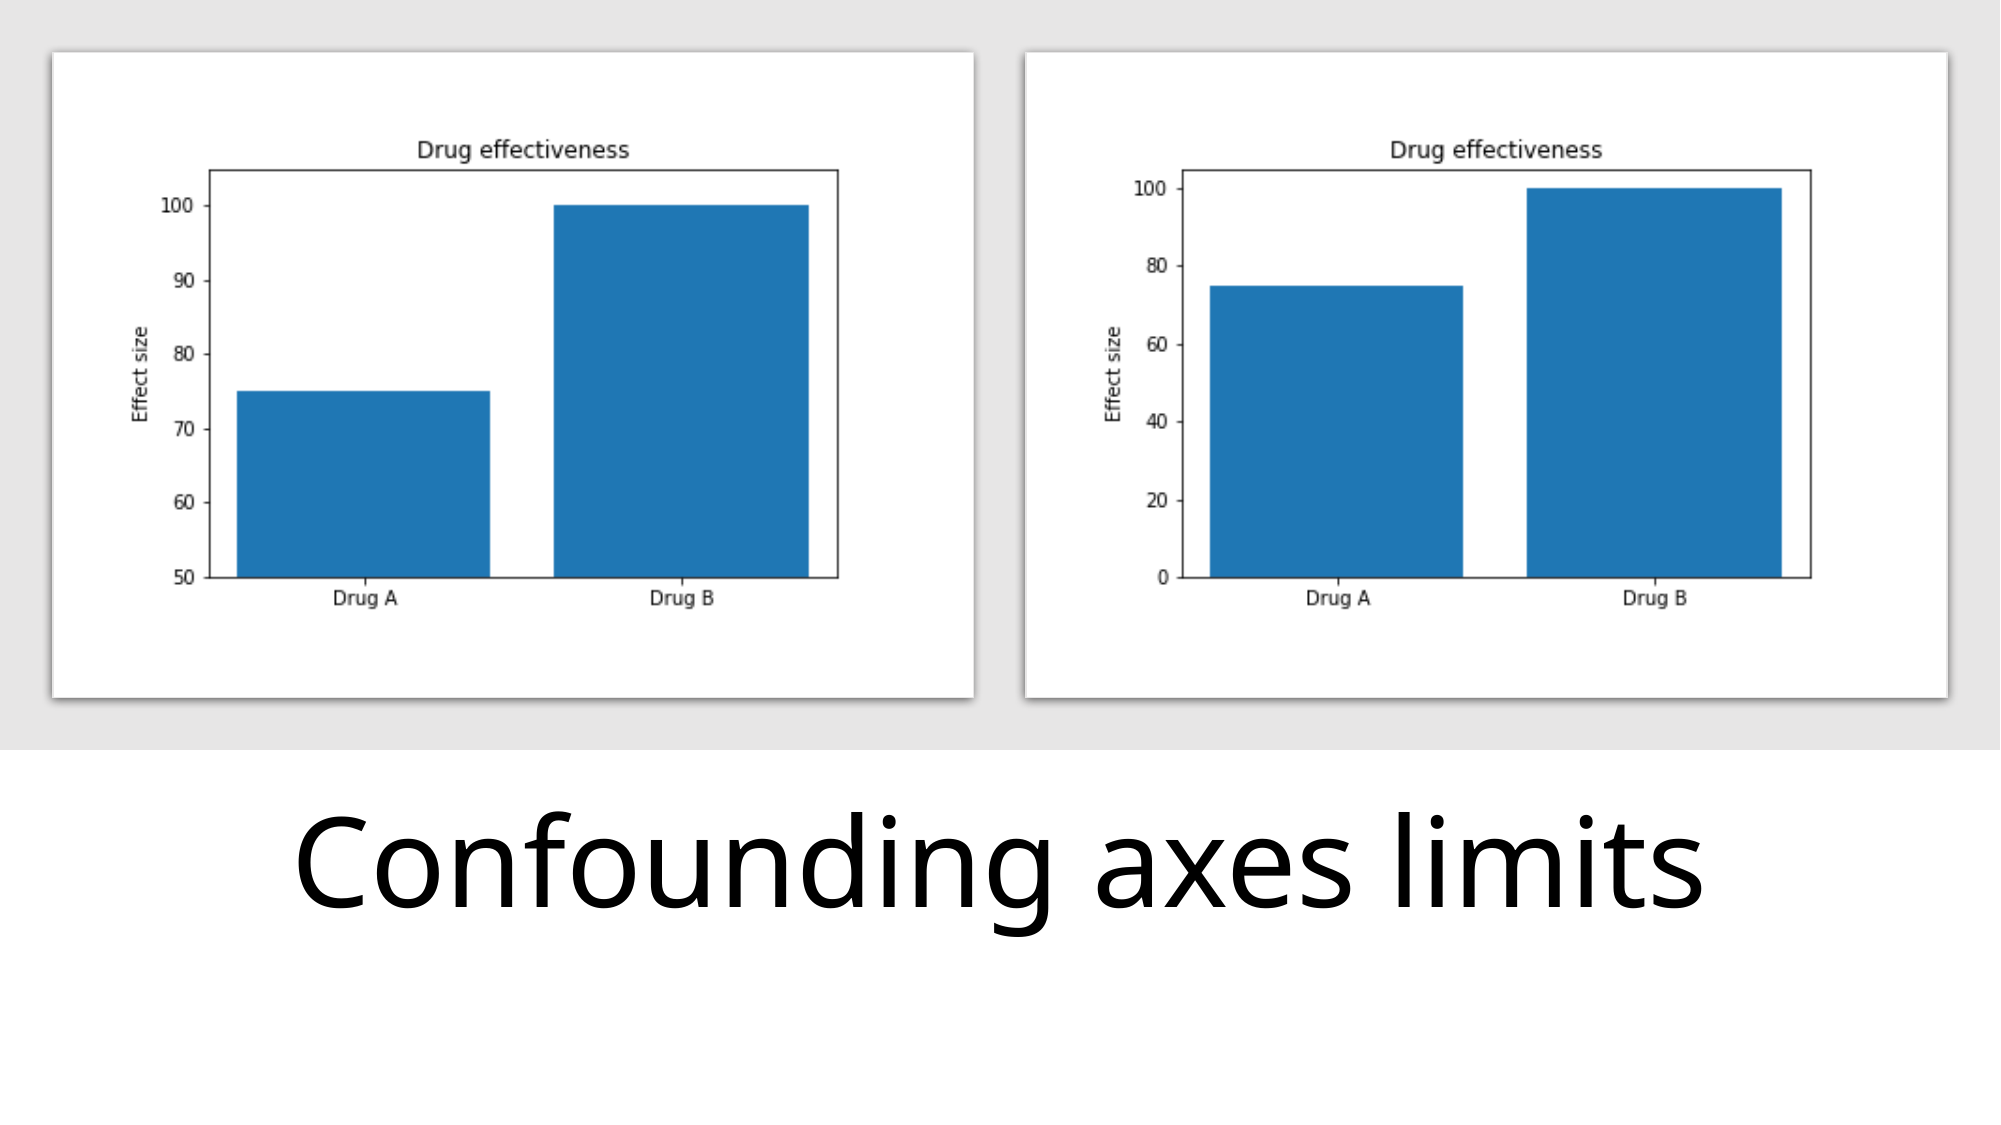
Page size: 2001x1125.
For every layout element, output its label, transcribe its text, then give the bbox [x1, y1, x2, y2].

picture [1081, 104, 1891, 645]
text_box [1025, 52, 1948, 698]
title Confounding axes limits [249, 761, 1750, 942]
text_box [0, 0, 2000, 750]
text_box [52, 52, 975, 698]
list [108, 104, 918, 645]
